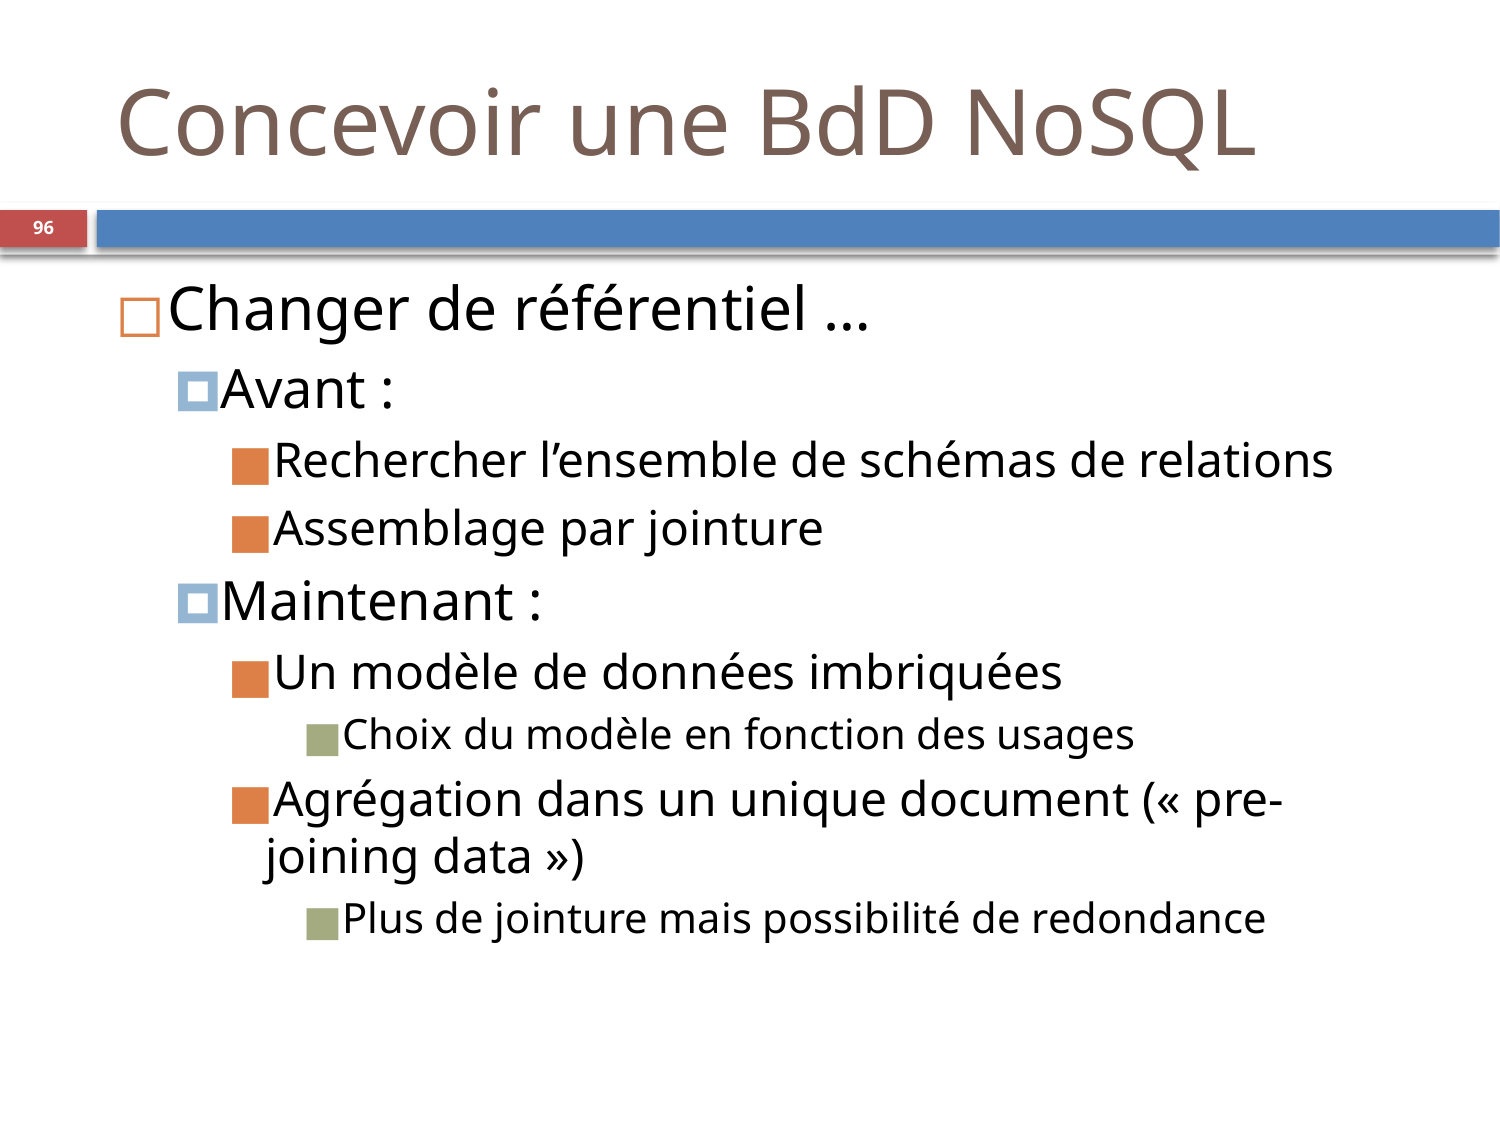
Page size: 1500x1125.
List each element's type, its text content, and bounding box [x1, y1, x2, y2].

text_box Concevoir une BdD NoSQL [100, 37, 1438, 200]
text_box ‹#› [0, 208, 88, 249]
text_box Changer de référentiel … Avant : Rechercher l’ensemble de schémas de relations Assemblage par jointure Maintenant : Un modèle de données imbriquées Choix du modèle en fonction des usages Agrégation dans un unique document (« pre-joining data ») Plus de jointure mais possibilité de redondance [100, 262, 1438, 1000]
